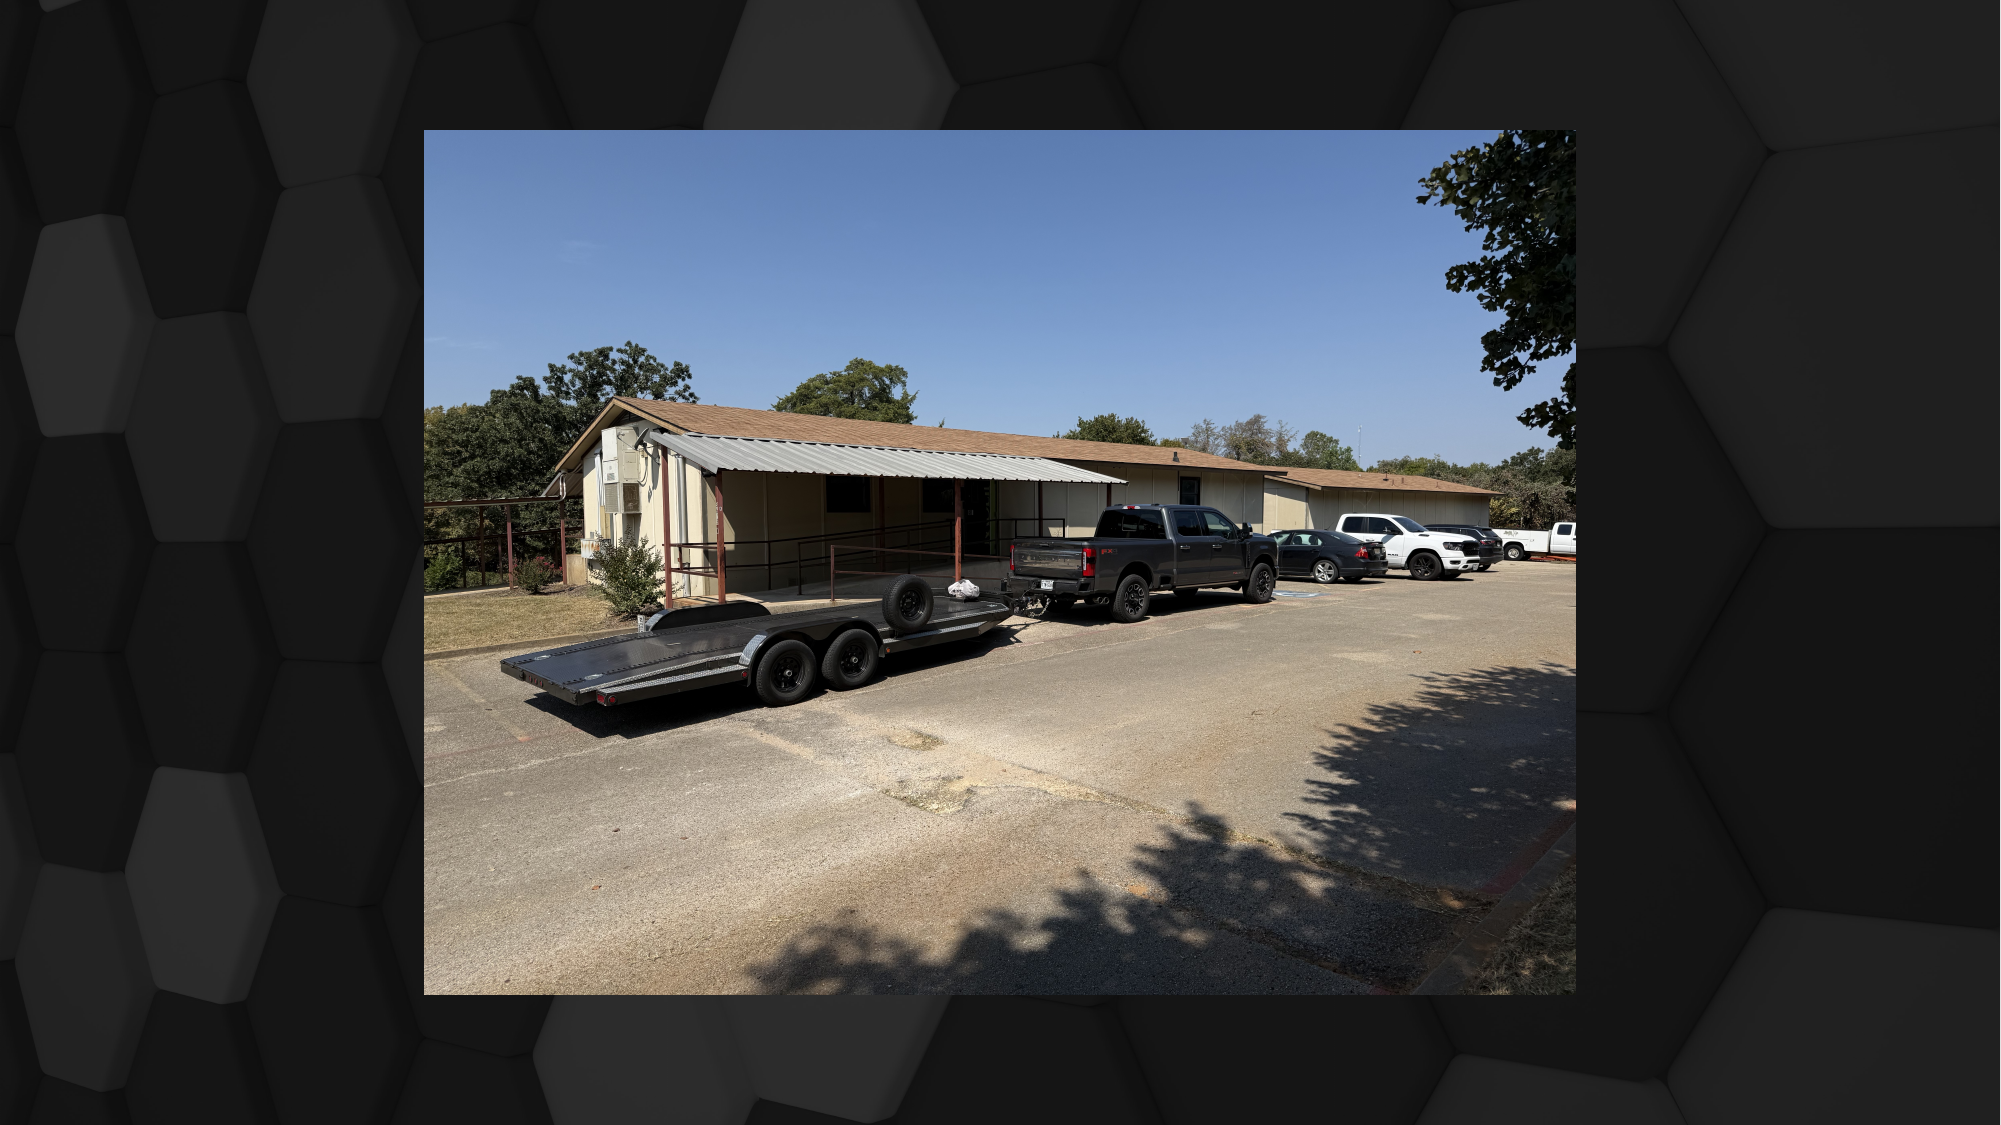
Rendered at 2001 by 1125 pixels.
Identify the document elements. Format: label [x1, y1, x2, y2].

picture [0, 0, 2001, 1125]
list [423, 130, 1577, 996]
